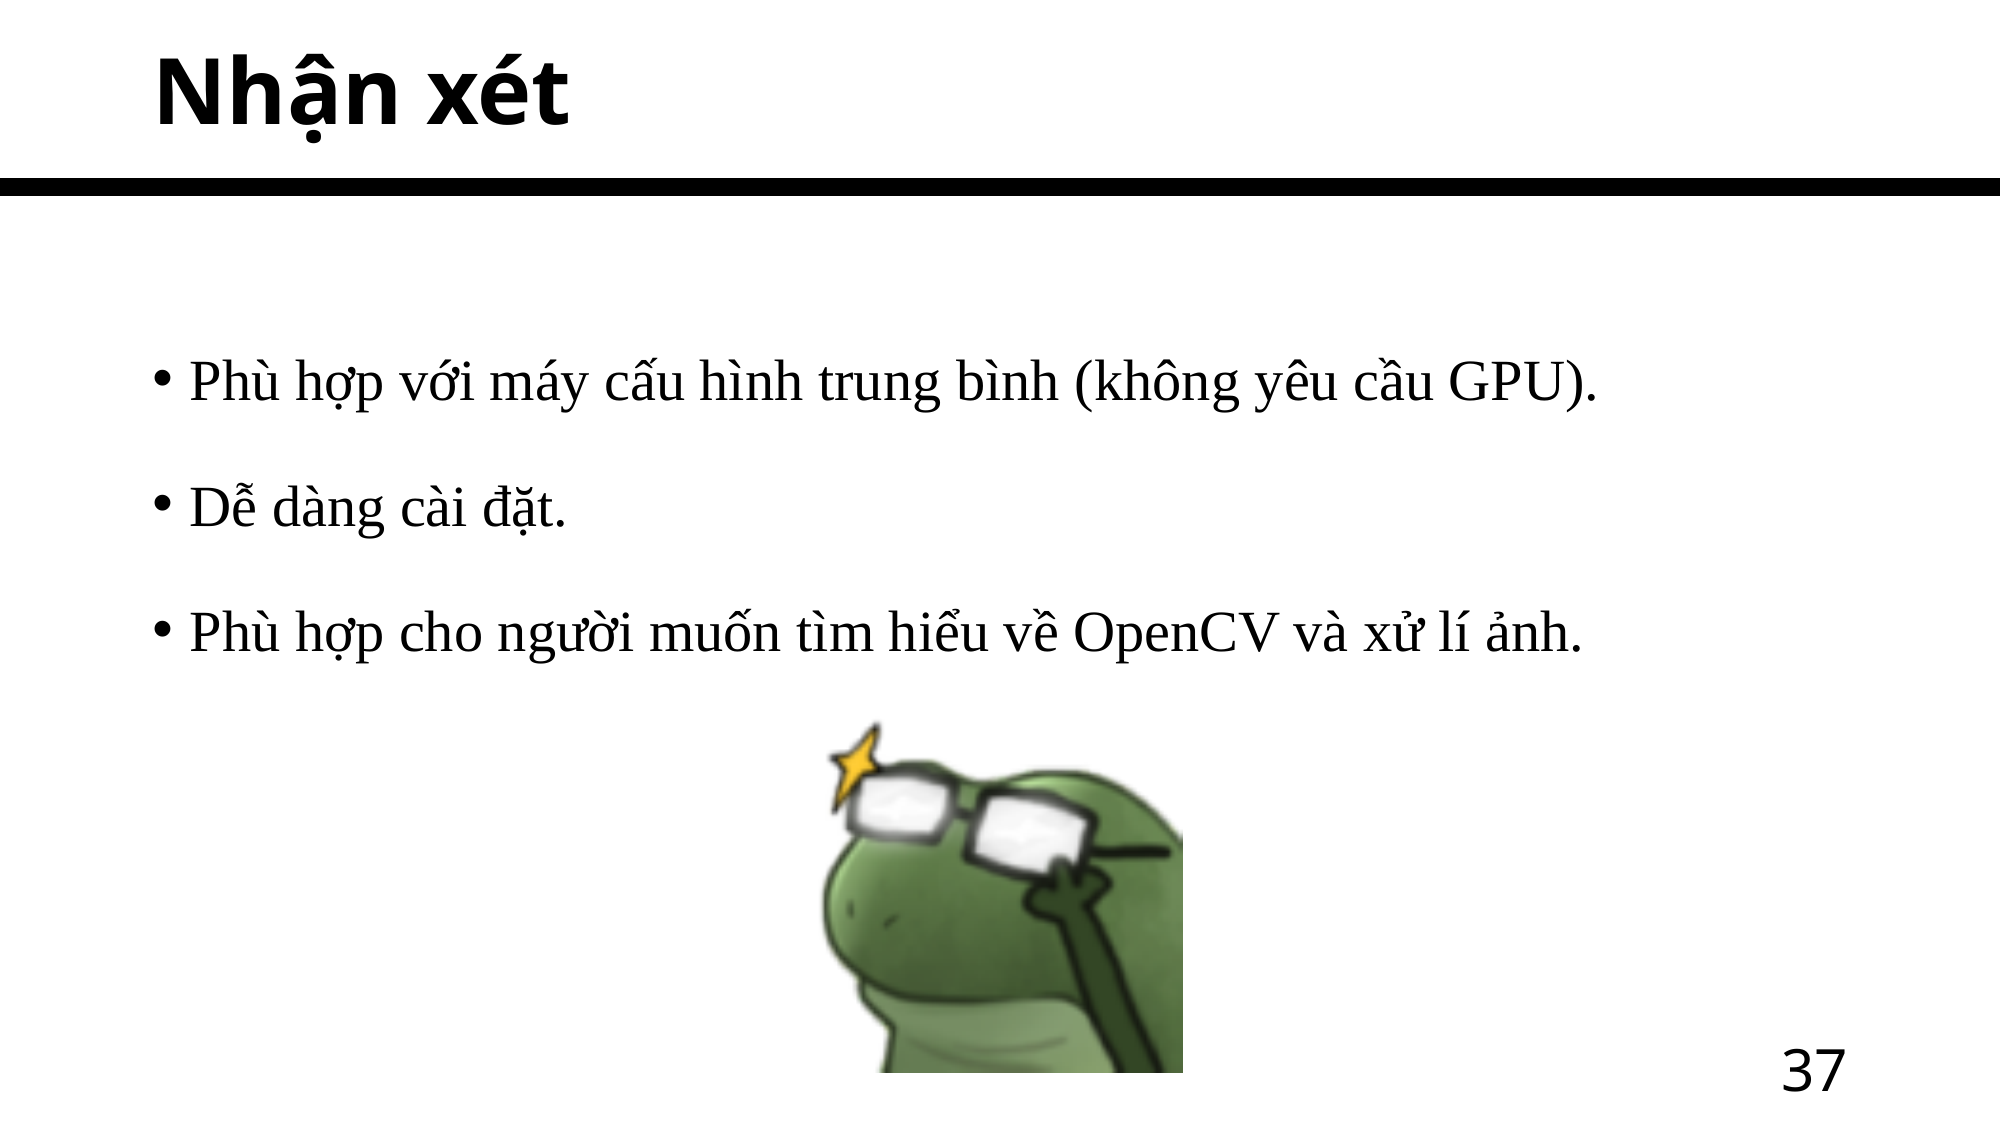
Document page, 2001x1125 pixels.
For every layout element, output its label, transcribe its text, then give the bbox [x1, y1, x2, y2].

picture [817, 706, 1183, 1073]
title Nhận xét [137, 32, 1863, 158]
slide_number 37 [1412, 1042, 1863, 1103]
list Phù hợp với máy cấu hình trung bình (không yêu cầu GPU). Dễ dàng cài đặt. Phù hợp cho người muốn tìm hiểu về OpenCV và xử lí ảnh. [137, 299, 1863, 1014]
